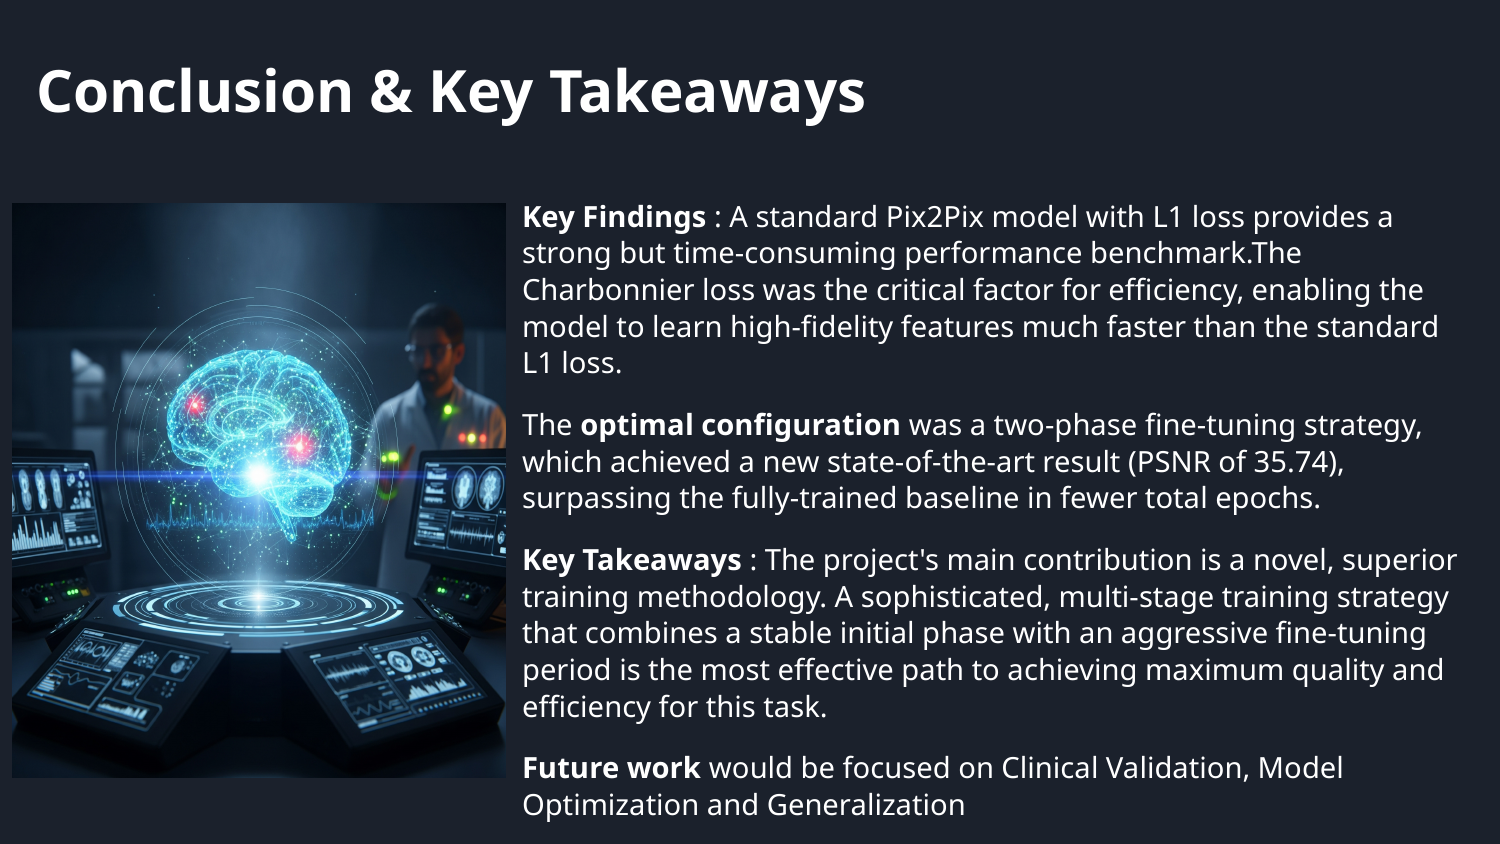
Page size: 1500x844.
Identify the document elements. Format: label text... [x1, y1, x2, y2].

list Key Findings : A standard Pix2Pix model with L1 loss provides a strong but time-consuming performance benchmark.The Charbonnier loss was the critical factor for efficiency, enabling the model to learn high-fidelity features much faster than the standard L1 loss. The optimal configuration was a two-phase fine-tuning strategy, which achieved a new state-of-the-art result (PSNR of 35.74), surpassing the fully-trained baseline in fewer total epochs. Key Takeaways : The project's main contribution is a novel, superior training methodology. A sophisticated, multi-stage training strategy that combines a stable initial phase with an aggressive fine-tuning period is the most effective path to achieving maximum quality and efficiency for this task. Future work would be focused on Clinical Validation, Model Optimization and Generalization [522, 196, 1477, 807]
picture [12, 203, 507, 778]
title Conclusion & Key Takeaways [36, 50, 1447, 204]
